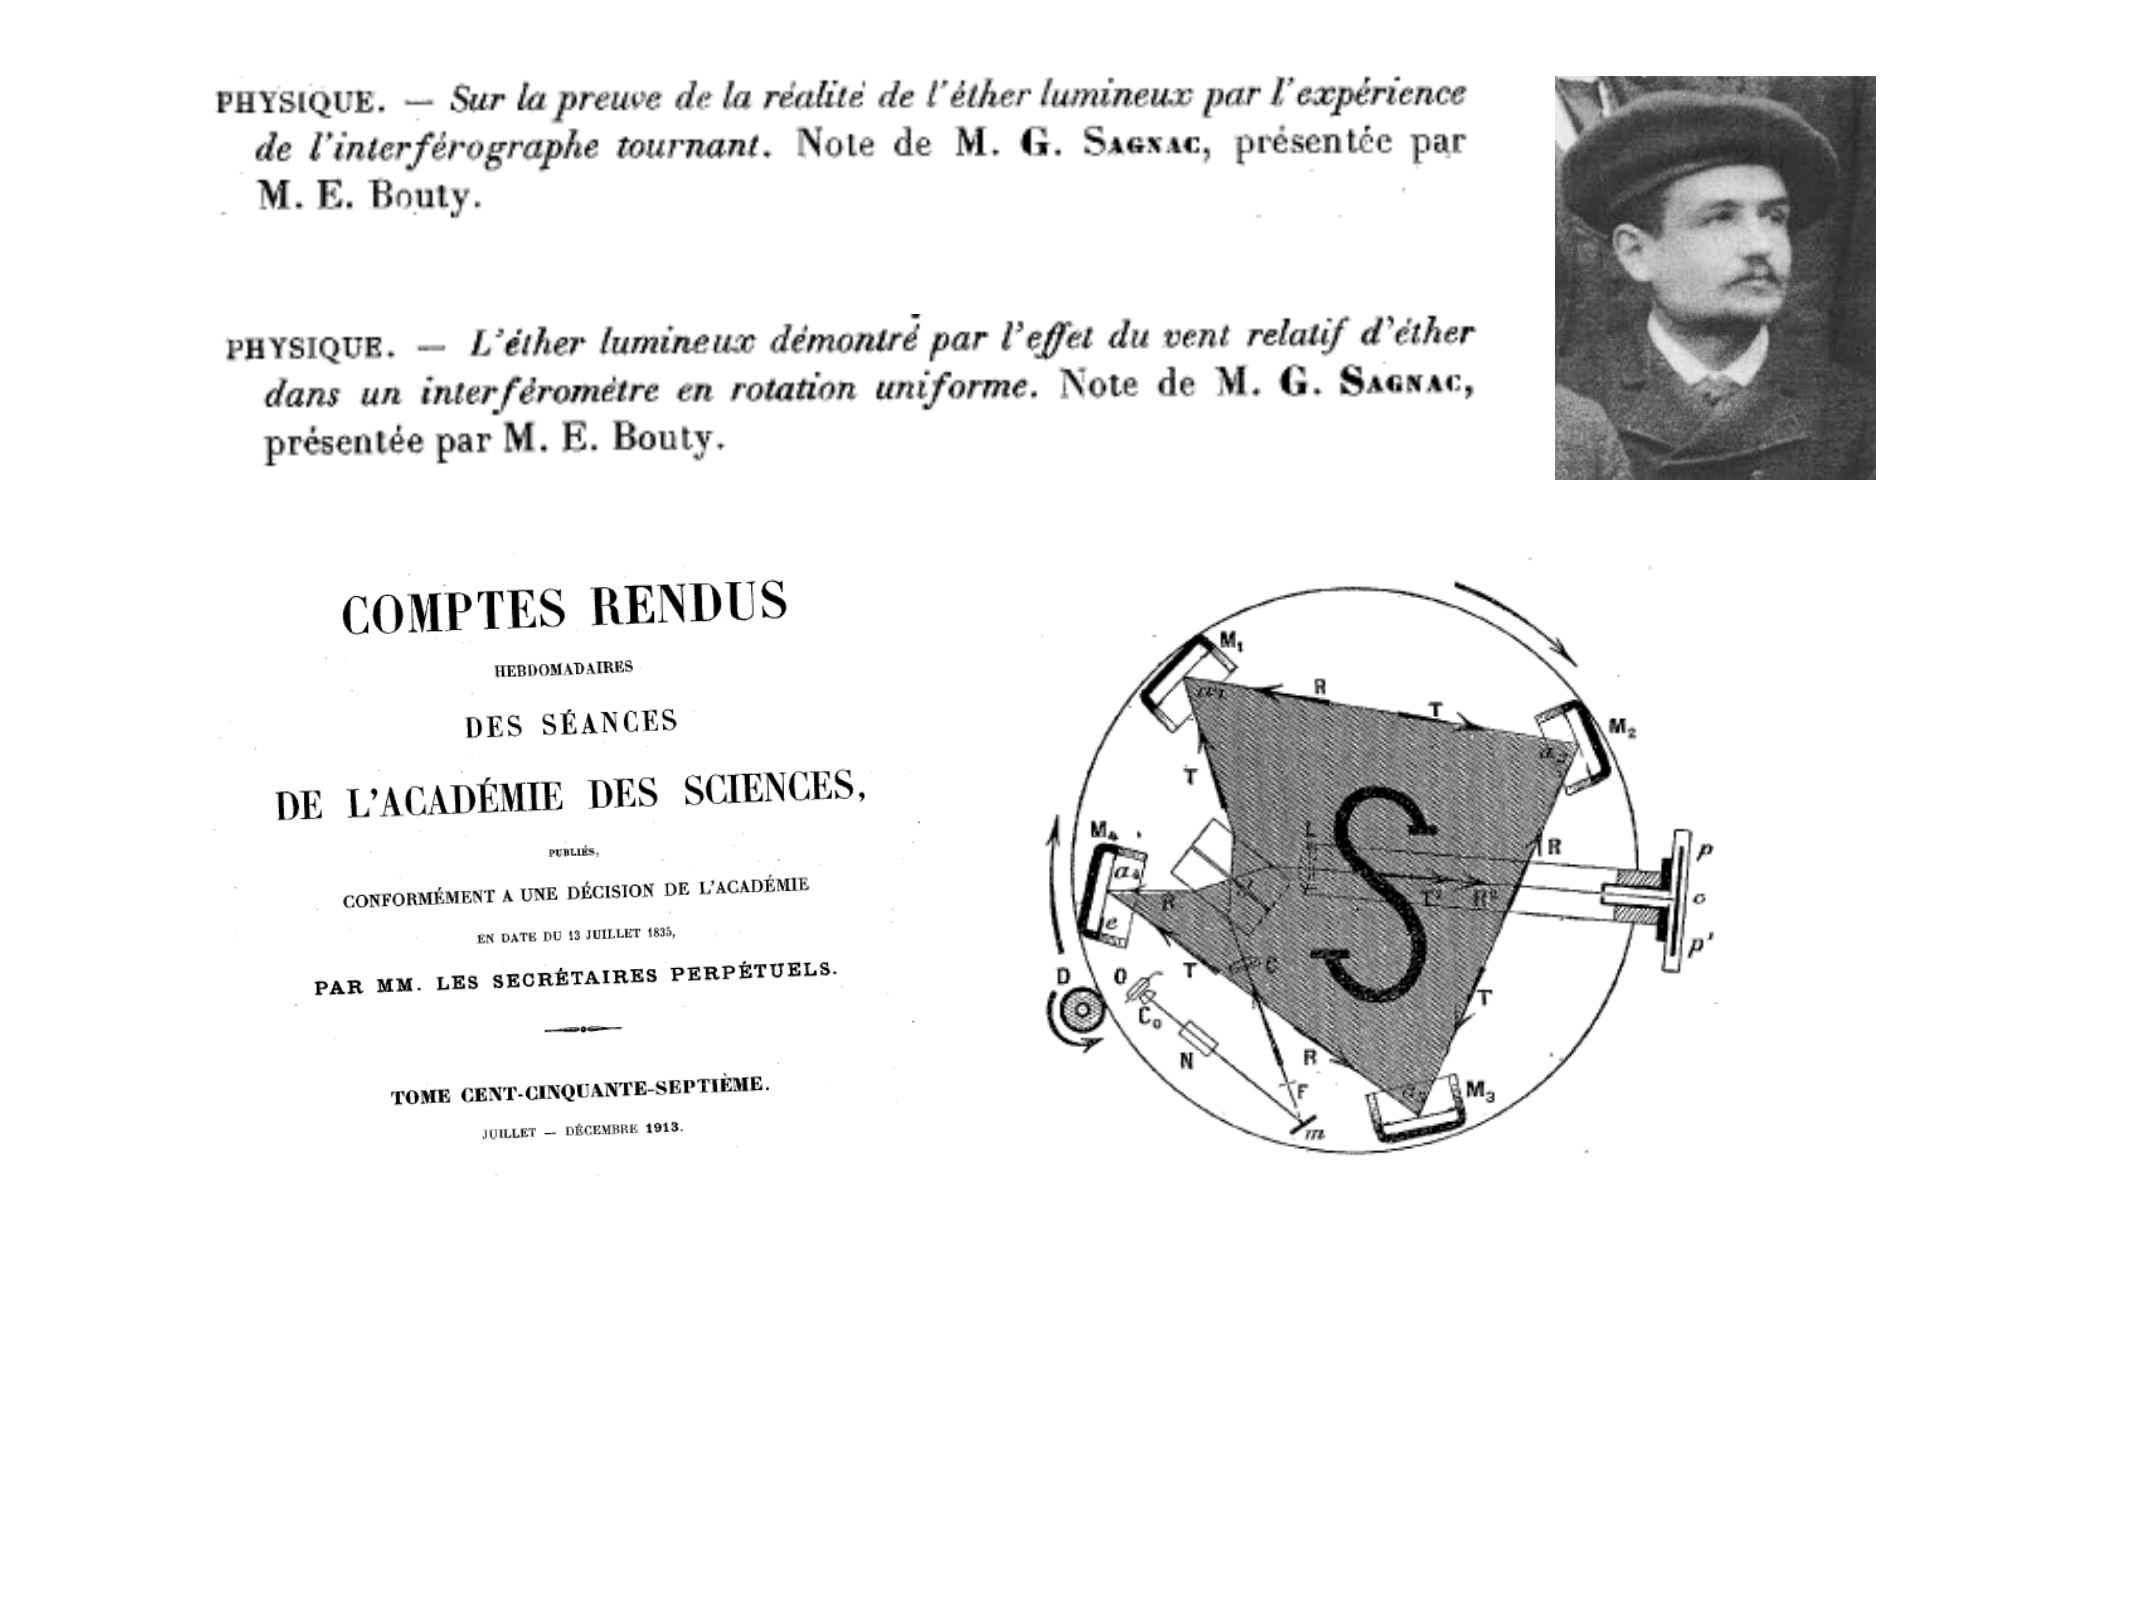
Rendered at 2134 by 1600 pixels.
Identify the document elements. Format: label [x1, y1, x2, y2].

picture [1555, 76, 1876, 480]
picture [205, 552, 920, 1176]
picture [205, 313, 1486, 480]
picture [205, 76, 1486, 222]
picture [1000, 552, 1735, 1170]
